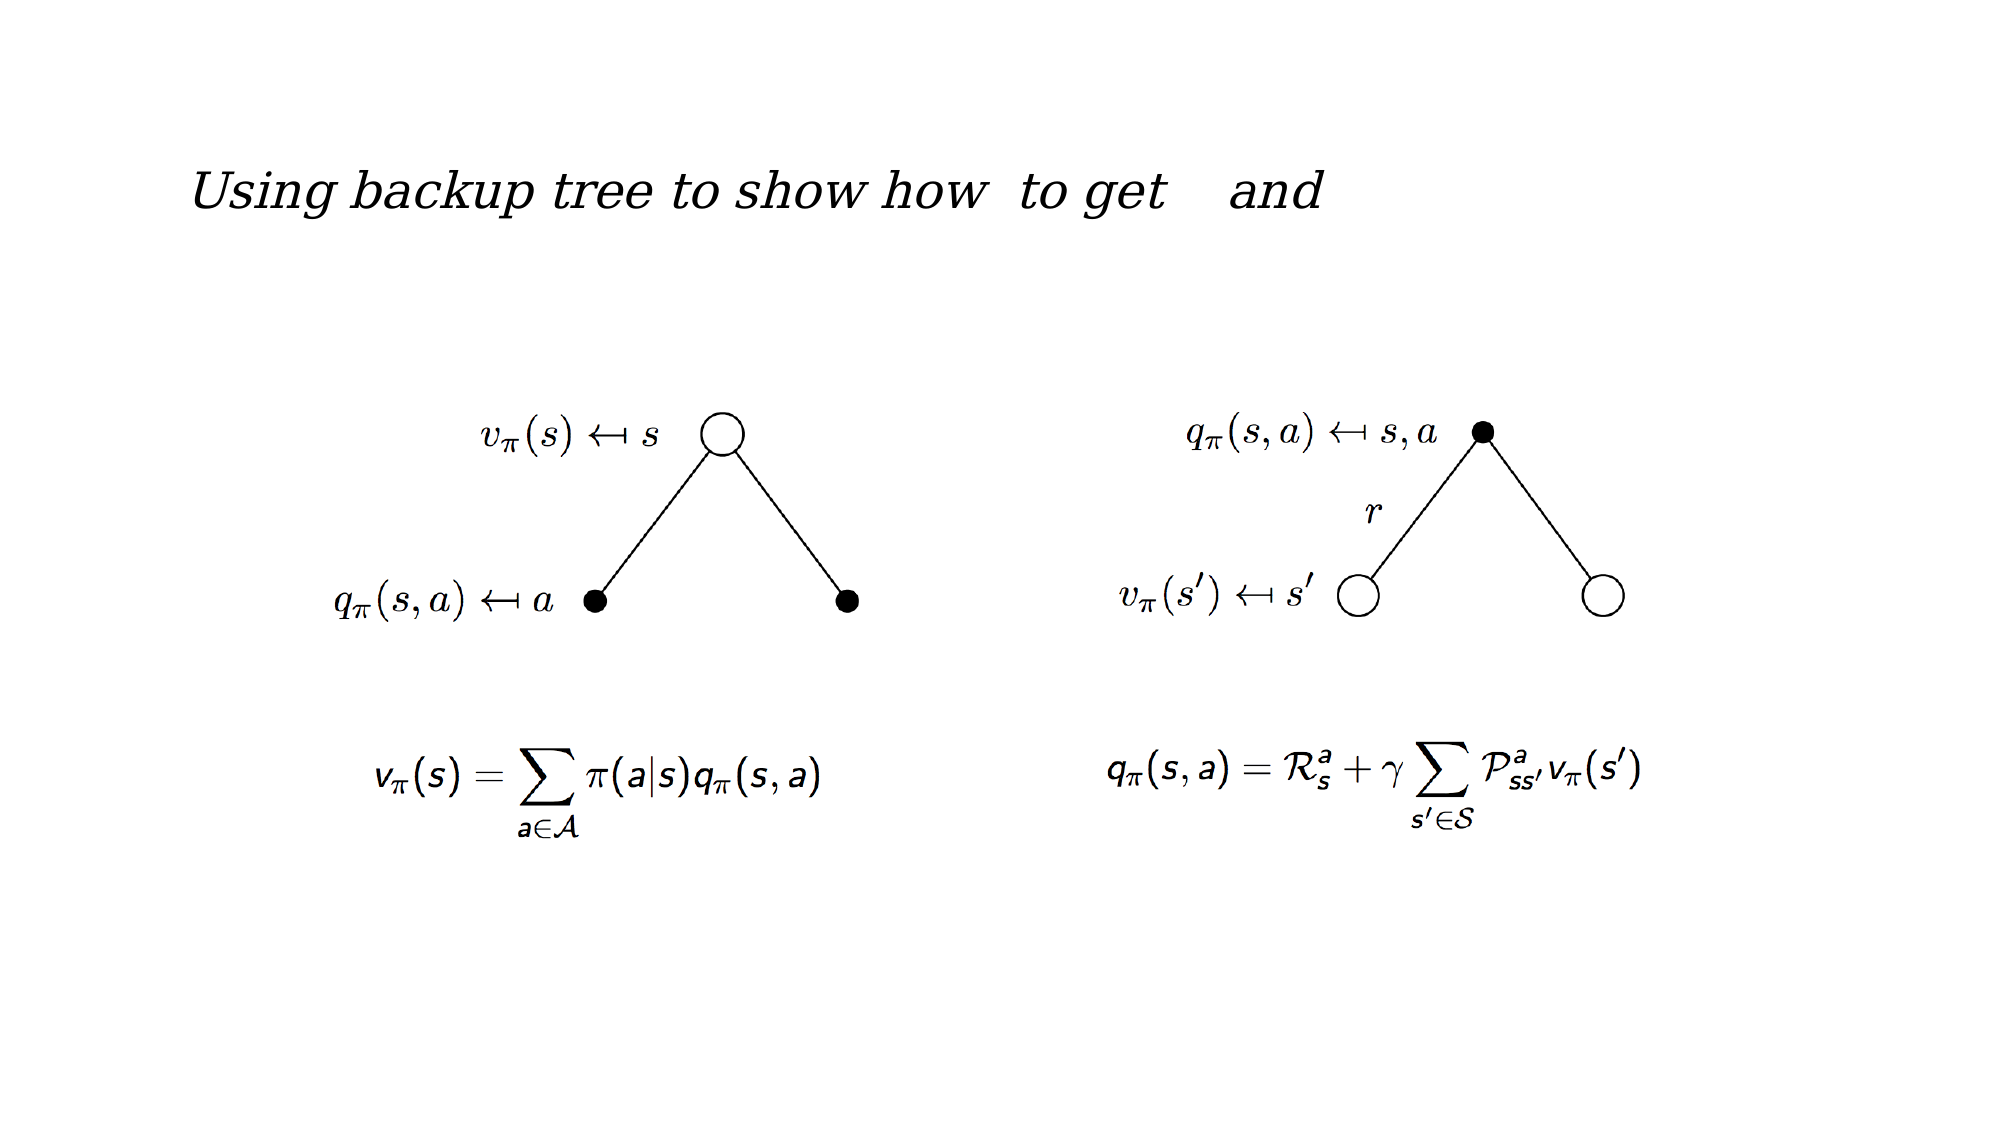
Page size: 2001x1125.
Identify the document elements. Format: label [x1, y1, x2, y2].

picture [1057, 375, 1707, 874]
picture [283, 364, 944, 874]
